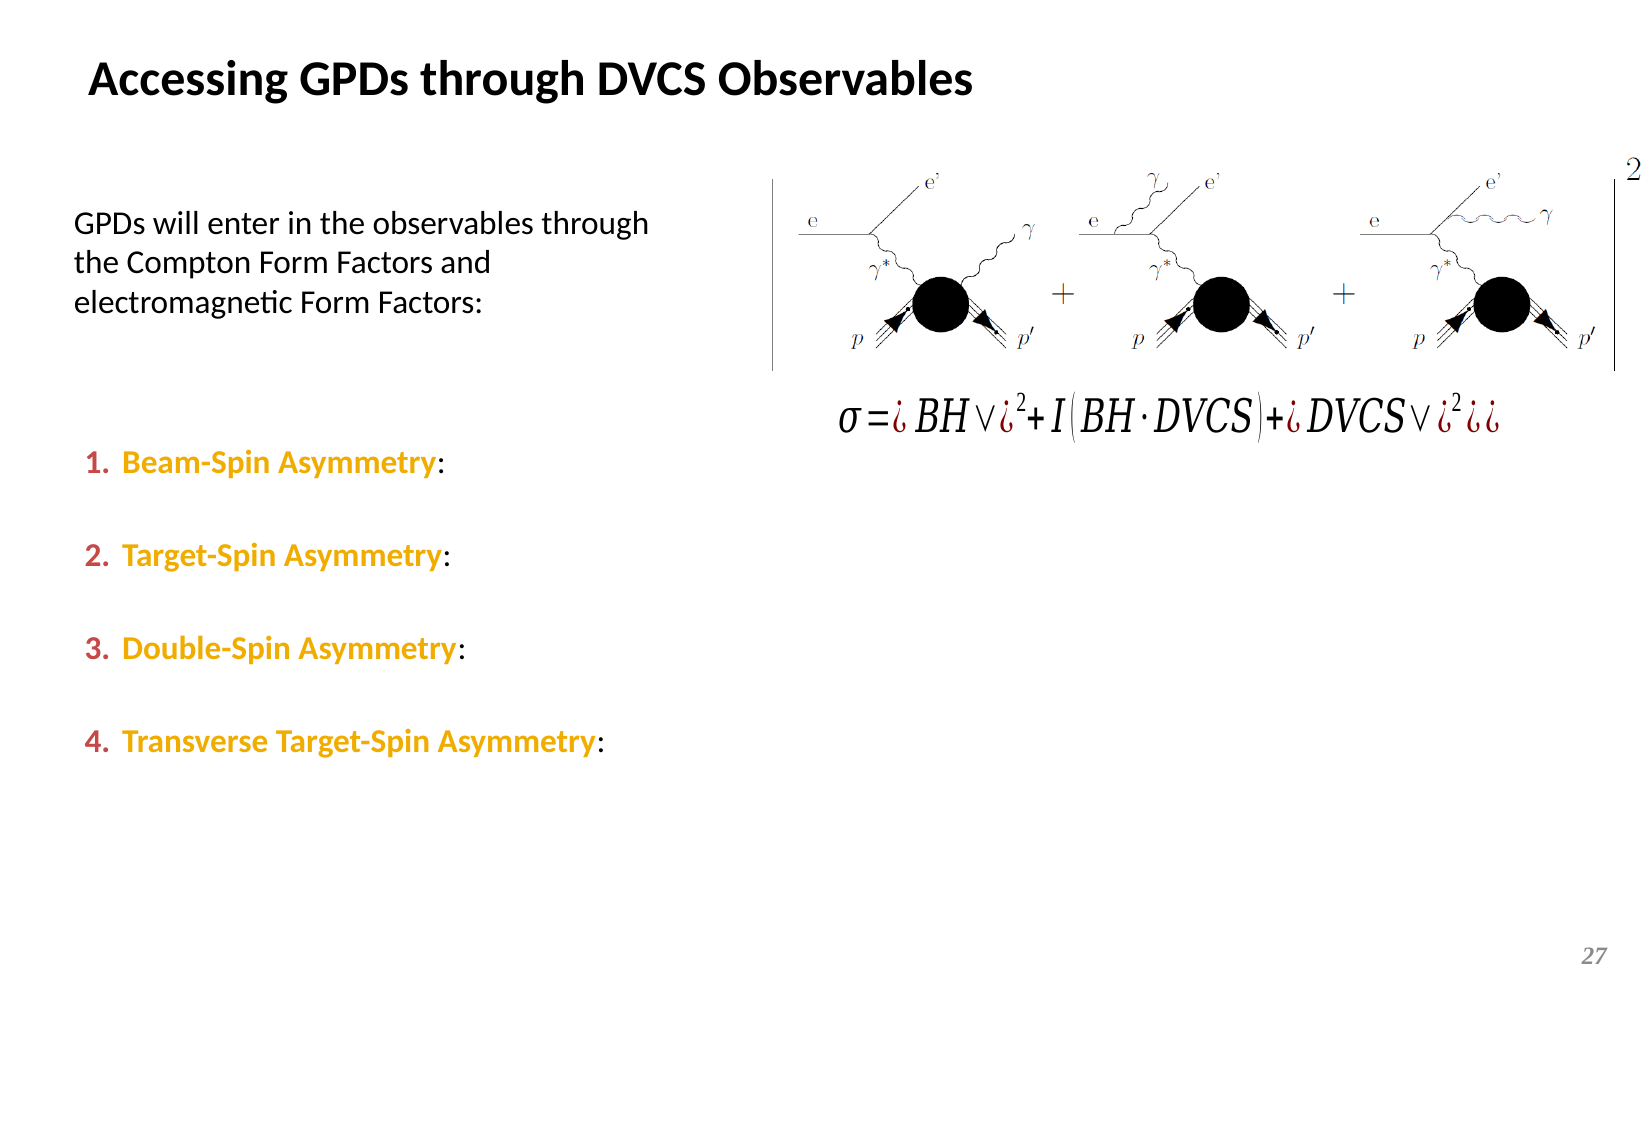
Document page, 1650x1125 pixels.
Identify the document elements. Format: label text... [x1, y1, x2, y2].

slide_number 27 [1236, 924, 1622, 985]
text_box GPDs will enter in the observables through the Compton Form Factors and electromagnetic Form Factors: [47, 193, 708, 328]
text_box Accessing GPDs through DVCS Observables [73, 37, 989, 113]
picture [759, 148, 1644, 375]
text_box [0, 0, 1650, 116]
